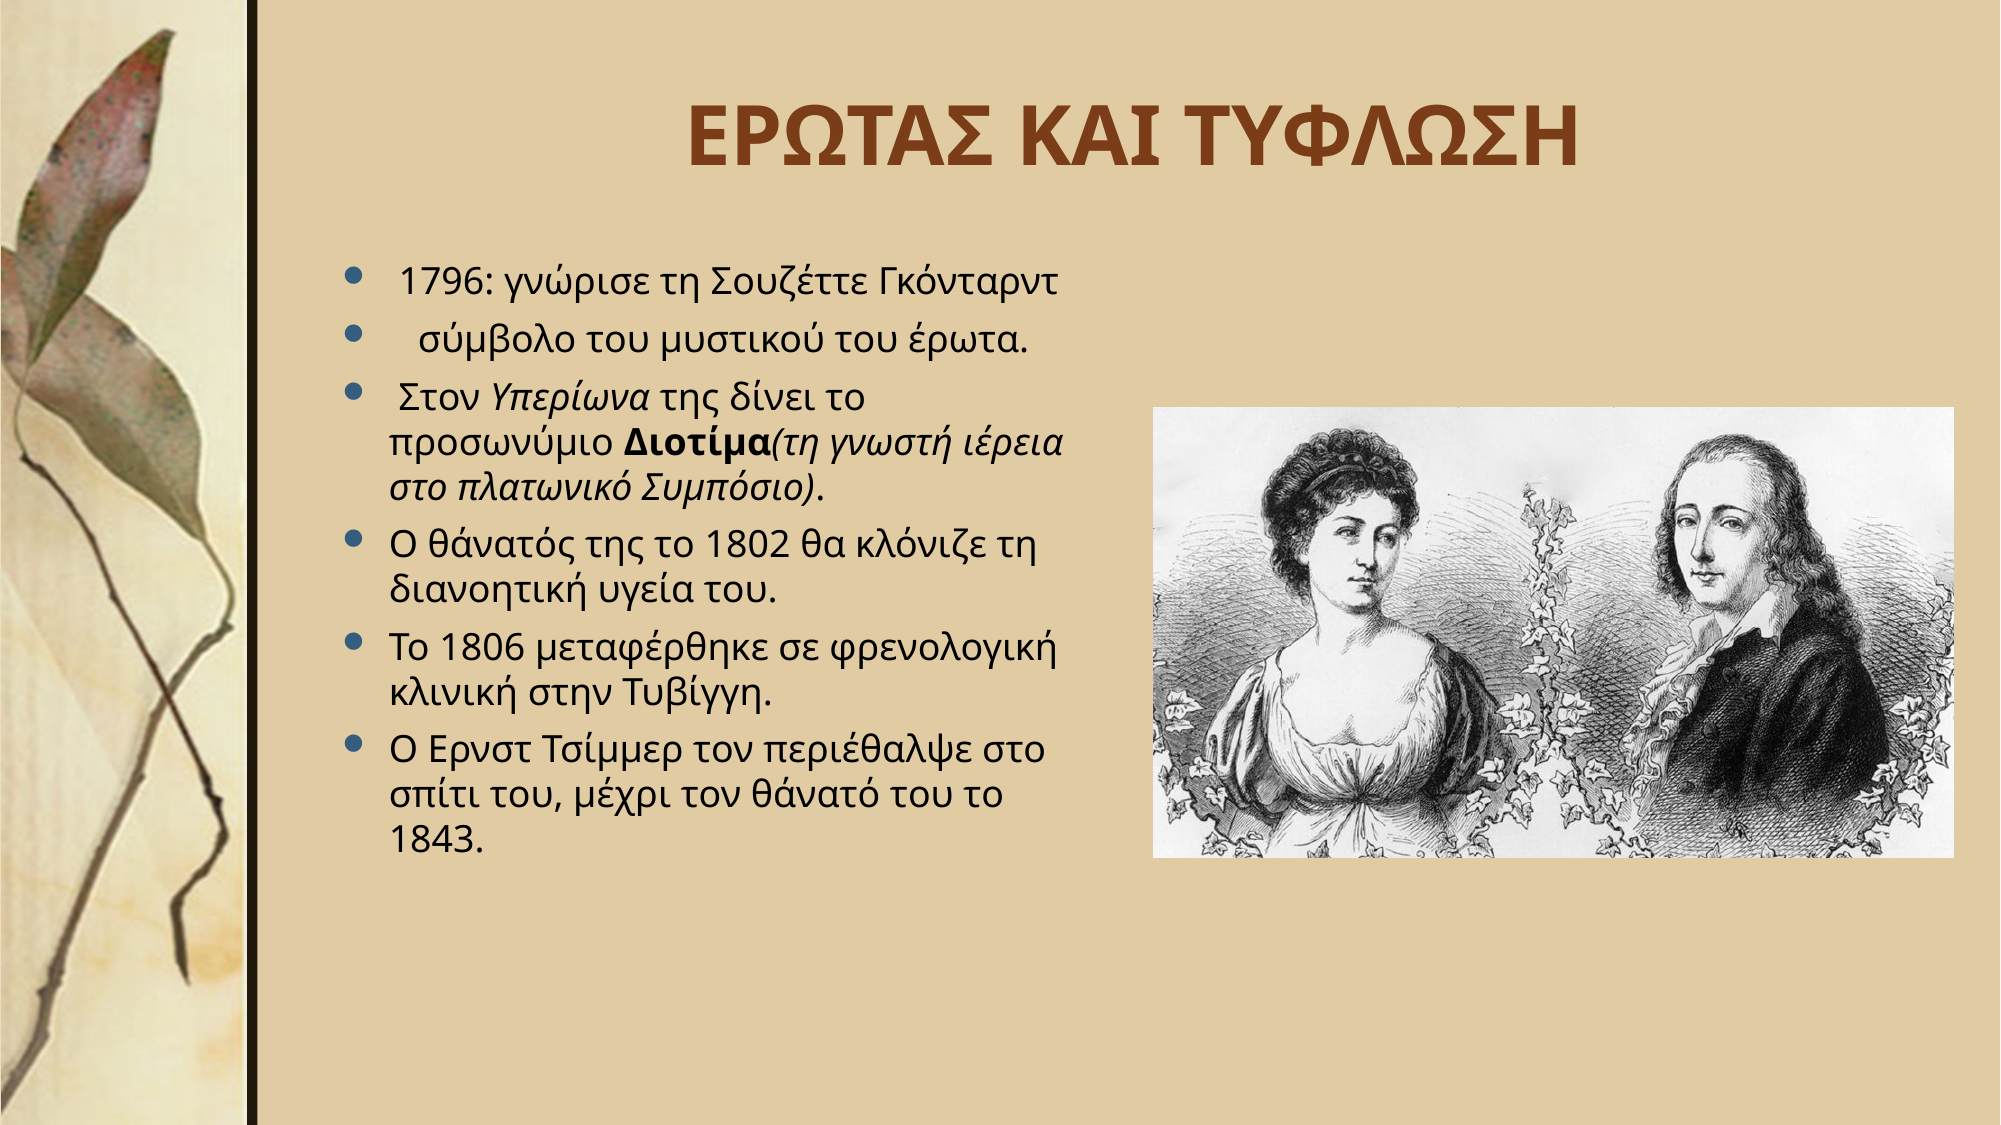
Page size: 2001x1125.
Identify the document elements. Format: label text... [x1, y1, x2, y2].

title ΕΡΩΤΑΣ ΚΑΙ ΤΥΦΛΩΣΗ [313, 45, 1954, 233]
picture [1, 0, 247, 1125]
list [1153, 407, 1954, 858]
list 1796: γνώρισε τη Σουζέττε Γκόνταρντ σύμβολο του μυστικού του έρωτα. Στον Υπερίωνα της δίνει το προσωνύμιο Διοτίμα(τη γνωστή ιέρεια στο πλατωνικό Συμπόσιο). Ο θάνατός της το 1802 θα κλόνιζε τη διανοητική υγεία του. Το 1806 μεταφέρθηκε σε φρενολογική κλινική στην Τυβίγγη. Ο Ερνστ Τσίμμερ τον περιέθαλψε στο σπίτι του, μέχρι τον θάνατό του το 1843. [313, 249, 1114, 1015]
